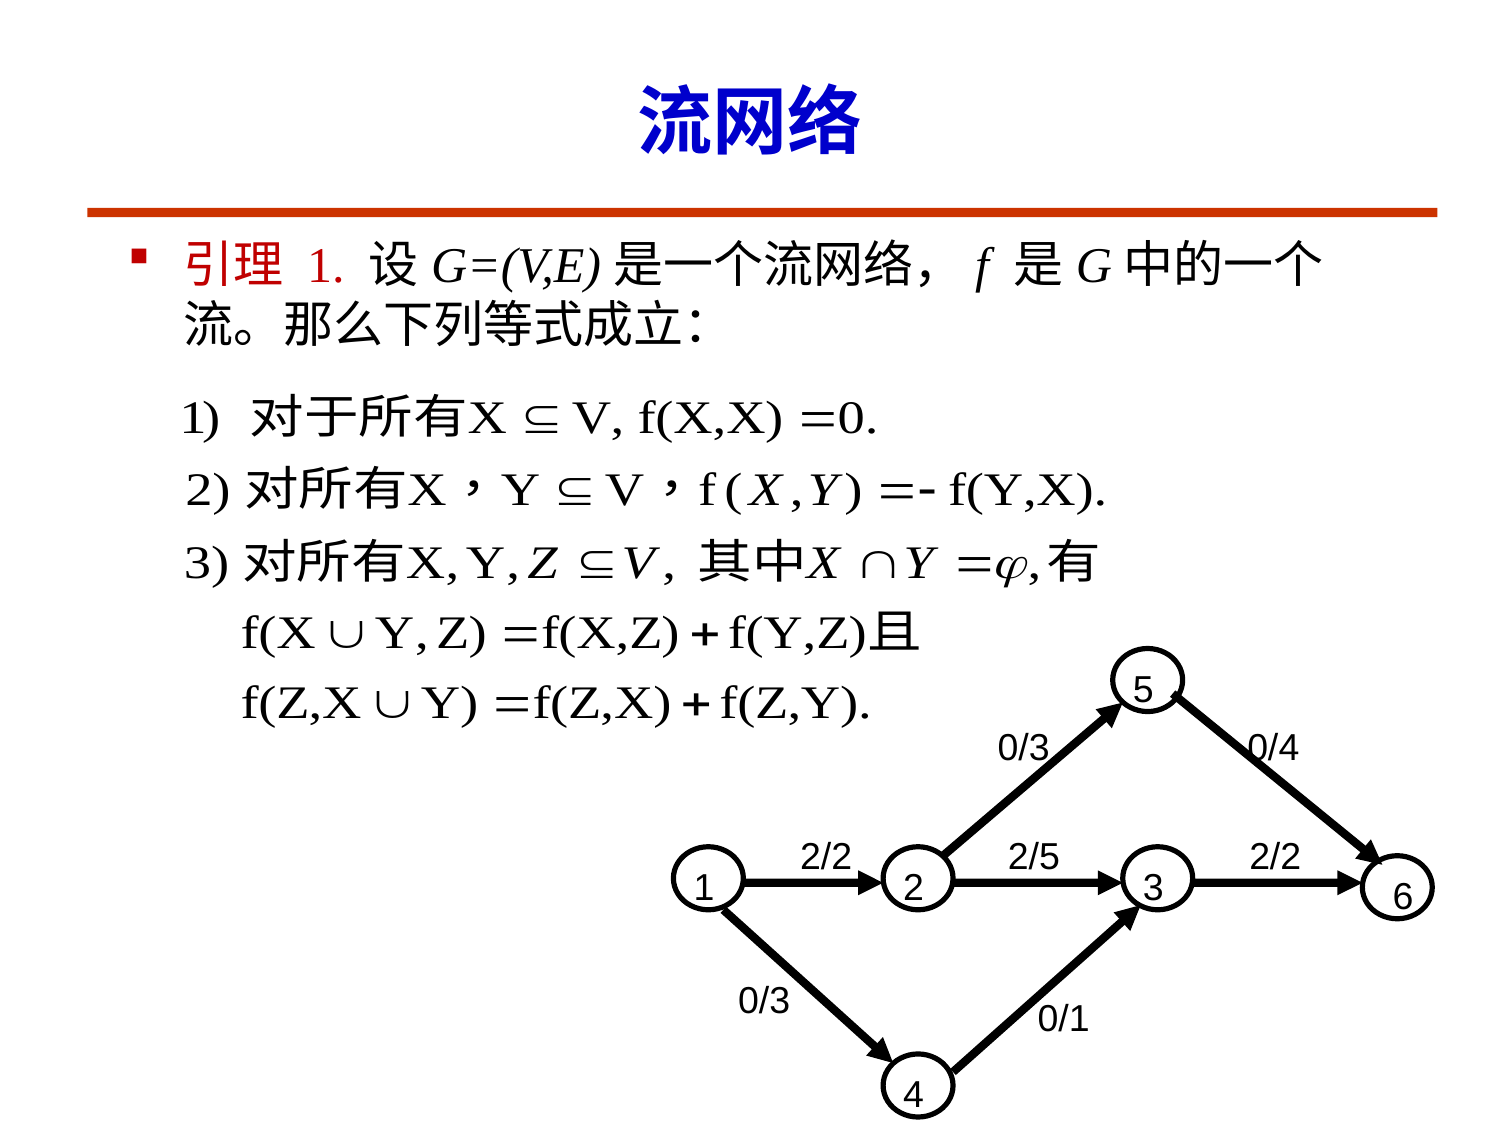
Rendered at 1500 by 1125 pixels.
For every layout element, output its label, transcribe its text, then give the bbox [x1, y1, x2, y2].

list 引理 1. 设G=(V,E)是一个流网络，f 是G中的一个流。那么下列等式成立： [112, 224, 1388, 1000]
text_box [176, 387, 1113, 738]
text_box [673, 648, 1433, 1118]
title 流网络 [112, 37, 1388, 200]
